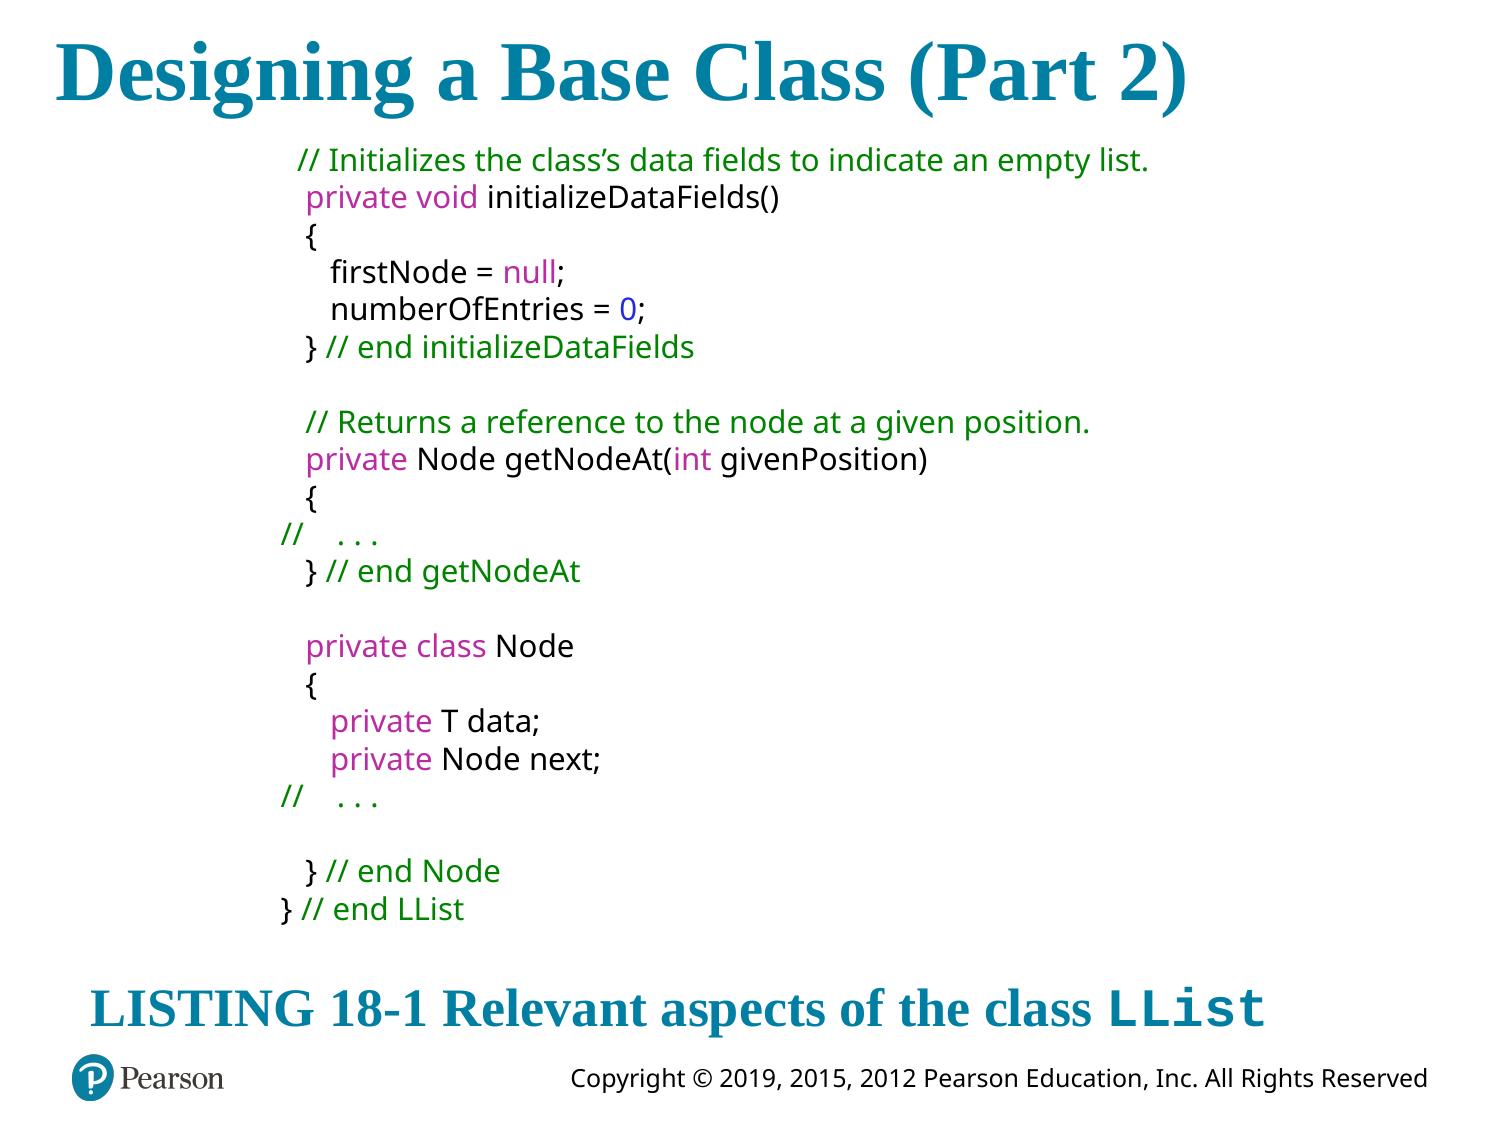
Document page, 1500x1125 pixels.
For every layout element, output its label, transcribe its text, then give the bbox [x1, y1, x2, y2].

picture [98, 1054, 224, 1101]
list LISTING 18-1 Relevant aspects of the class LList [74, 955, 1426, 1053]
picture [80, 1063, 106, 1088]
title Designing a Base Class (Part 2) [40, 0, 1438, 133]
picture [72, 1087, 83, 1101]
picture [72, 1054, 88, 1070]
text_box // Initializes the class’s data fields to indicate an empty list. private void initializeDataFields() { firstNode = null; numberOfEntries = 0; } // end initializeDataFields // Returns a reference to the node at a given position. private Node getNodeAt(int givenPosition) { // . . . } // end getNodeAt private class Node { private T data; private Node next; // . . . } // end Node } // end LList [273, 132, 1159, 934]
